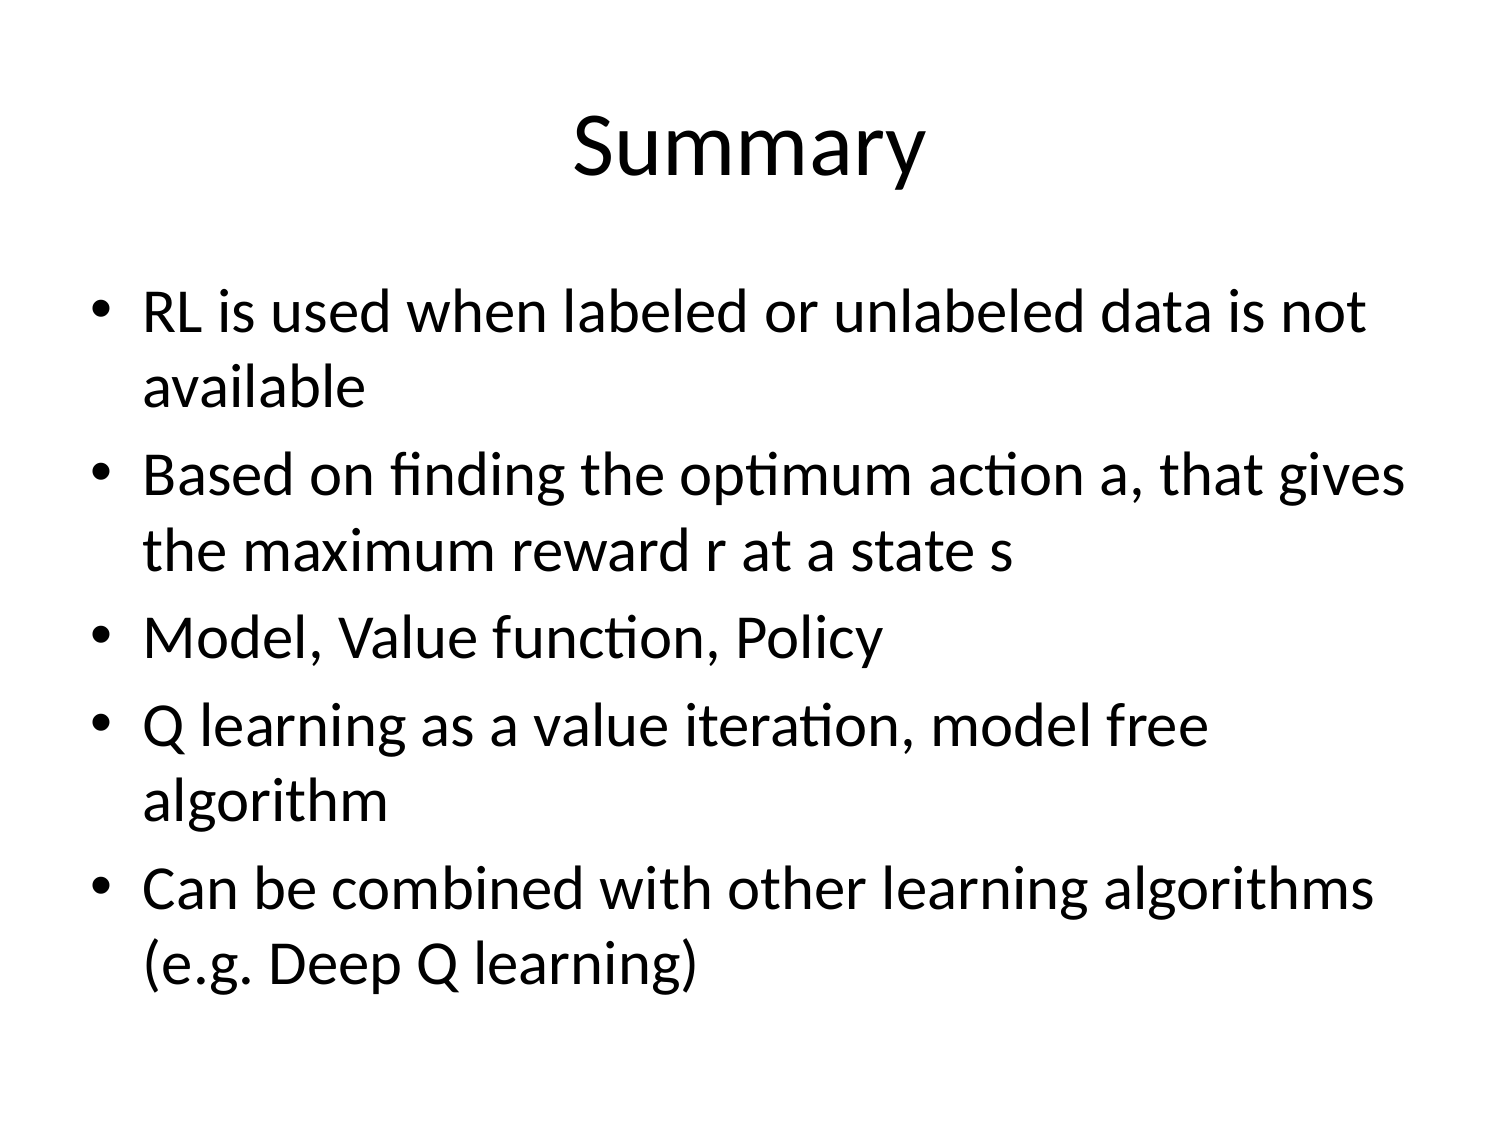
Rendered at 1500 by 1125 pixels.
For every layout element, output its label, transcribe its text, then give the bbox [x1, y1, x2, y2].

list RL is used when labeled or unlabeled data is not available Based on finding the optimum action a, that gives the maximum reward r at a state s Model, Value function, Policy Q learning as a value iteration, model free algorithm Can be combined with other learning algorithms (e.g. Deep Q learning) [75, 262, 1425, 1005]
title Summary [75, 45, 1425, 233]
